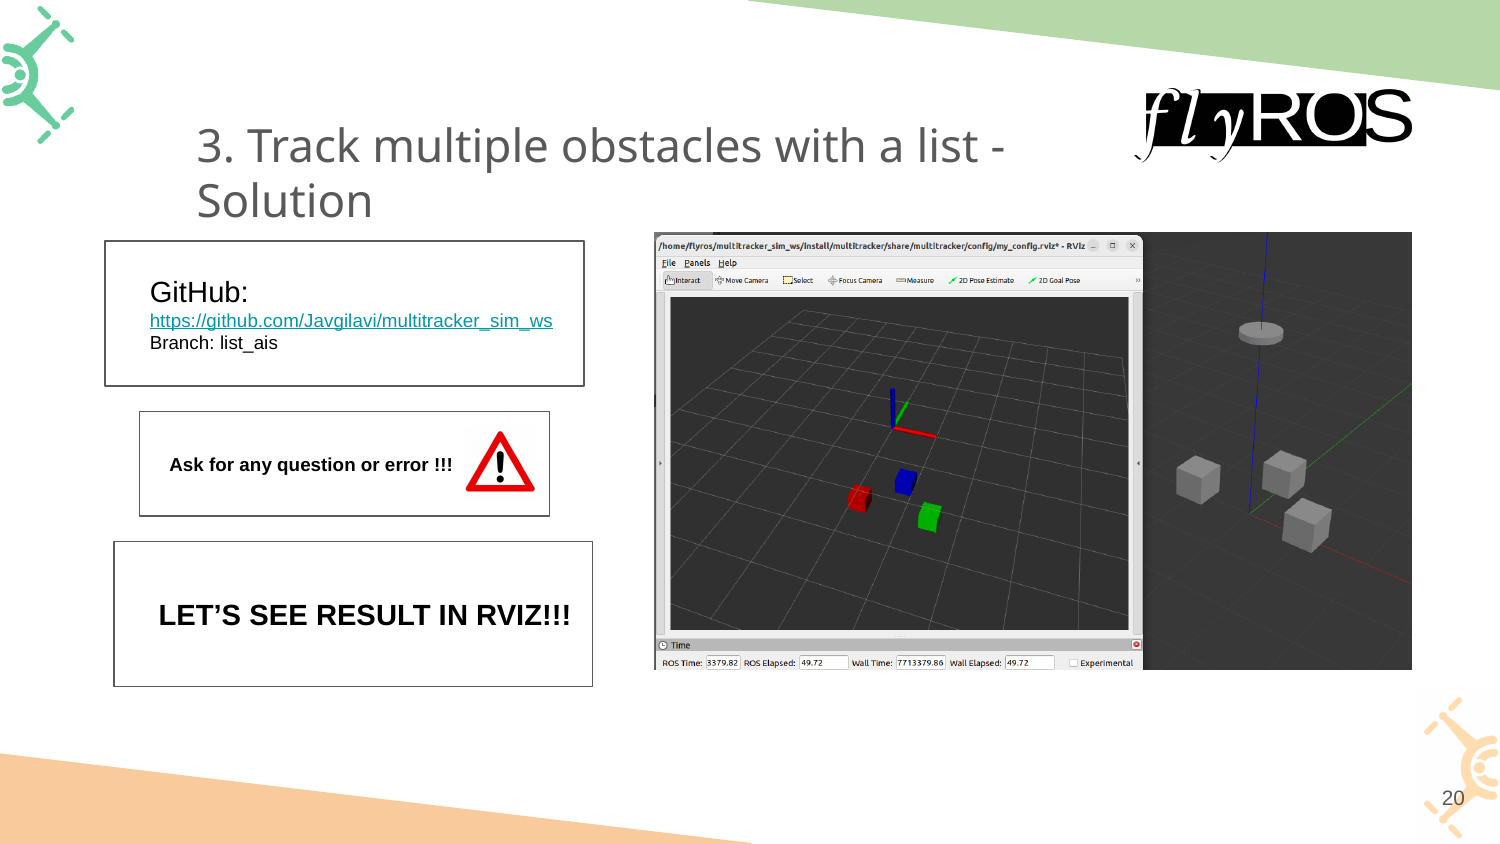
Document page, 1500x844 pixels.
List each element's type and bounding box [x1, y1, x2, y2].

picture [654, 232, 1412, 671]
text_box [0, 0, 1500, 844]
picture [1134, 88, 1412, 163]
text_box [139, 411, 550, 517]
